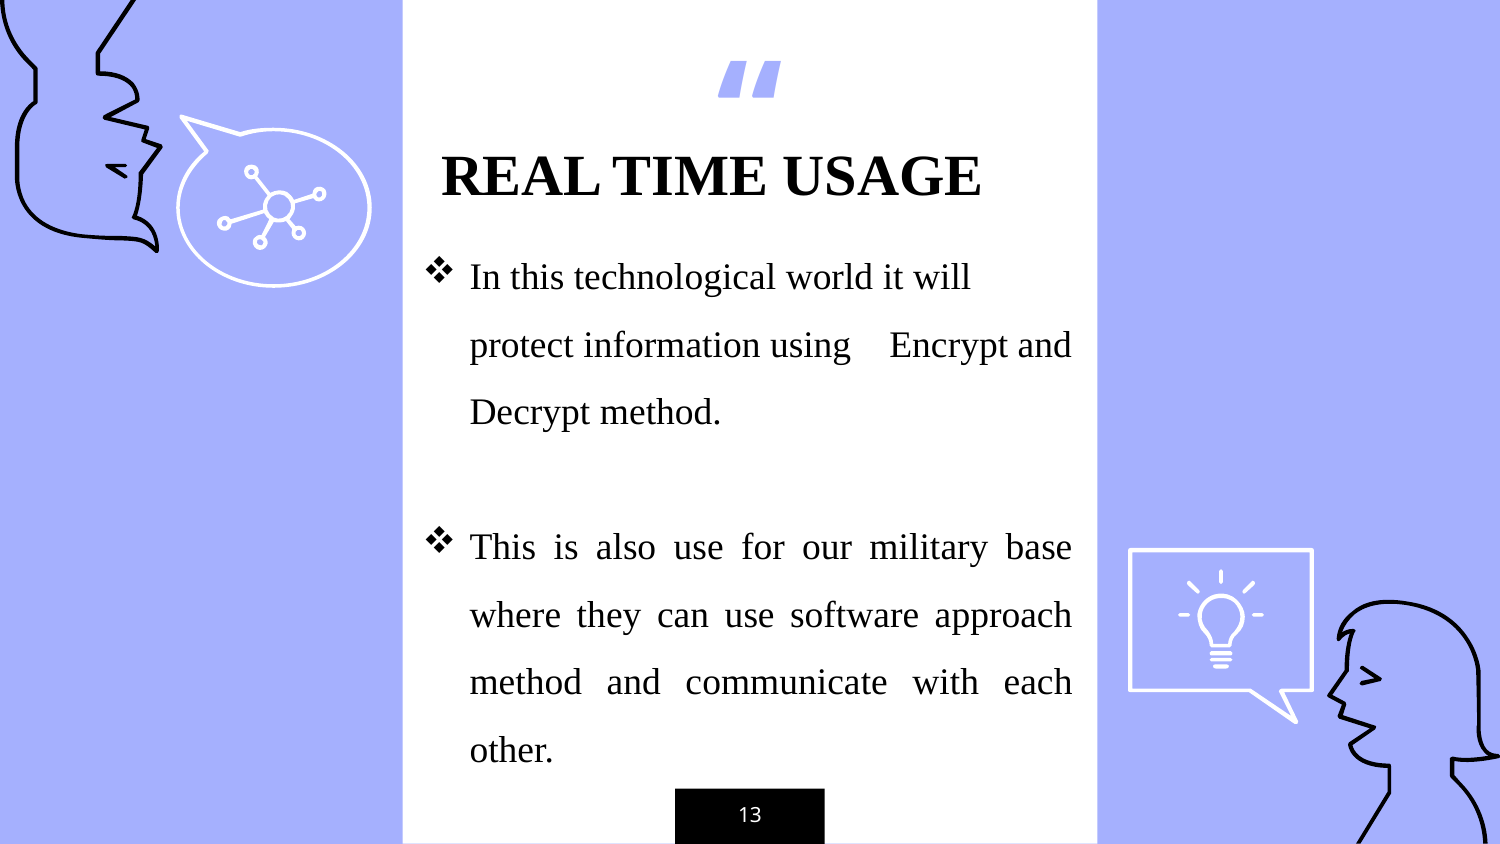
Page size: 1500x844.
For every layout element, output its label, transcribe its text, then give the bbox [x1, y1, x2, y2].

text_box REAL TIME USAGE [426, 129, 1056, 214]
slide_number 13 [675, 788, 825, 844]
text_box In this technological world it will protect information using Encrypt and Decrypt method. This is also use for our military base where they can use software approach method and communicate with each other. [407, 222, 1088, 777]
